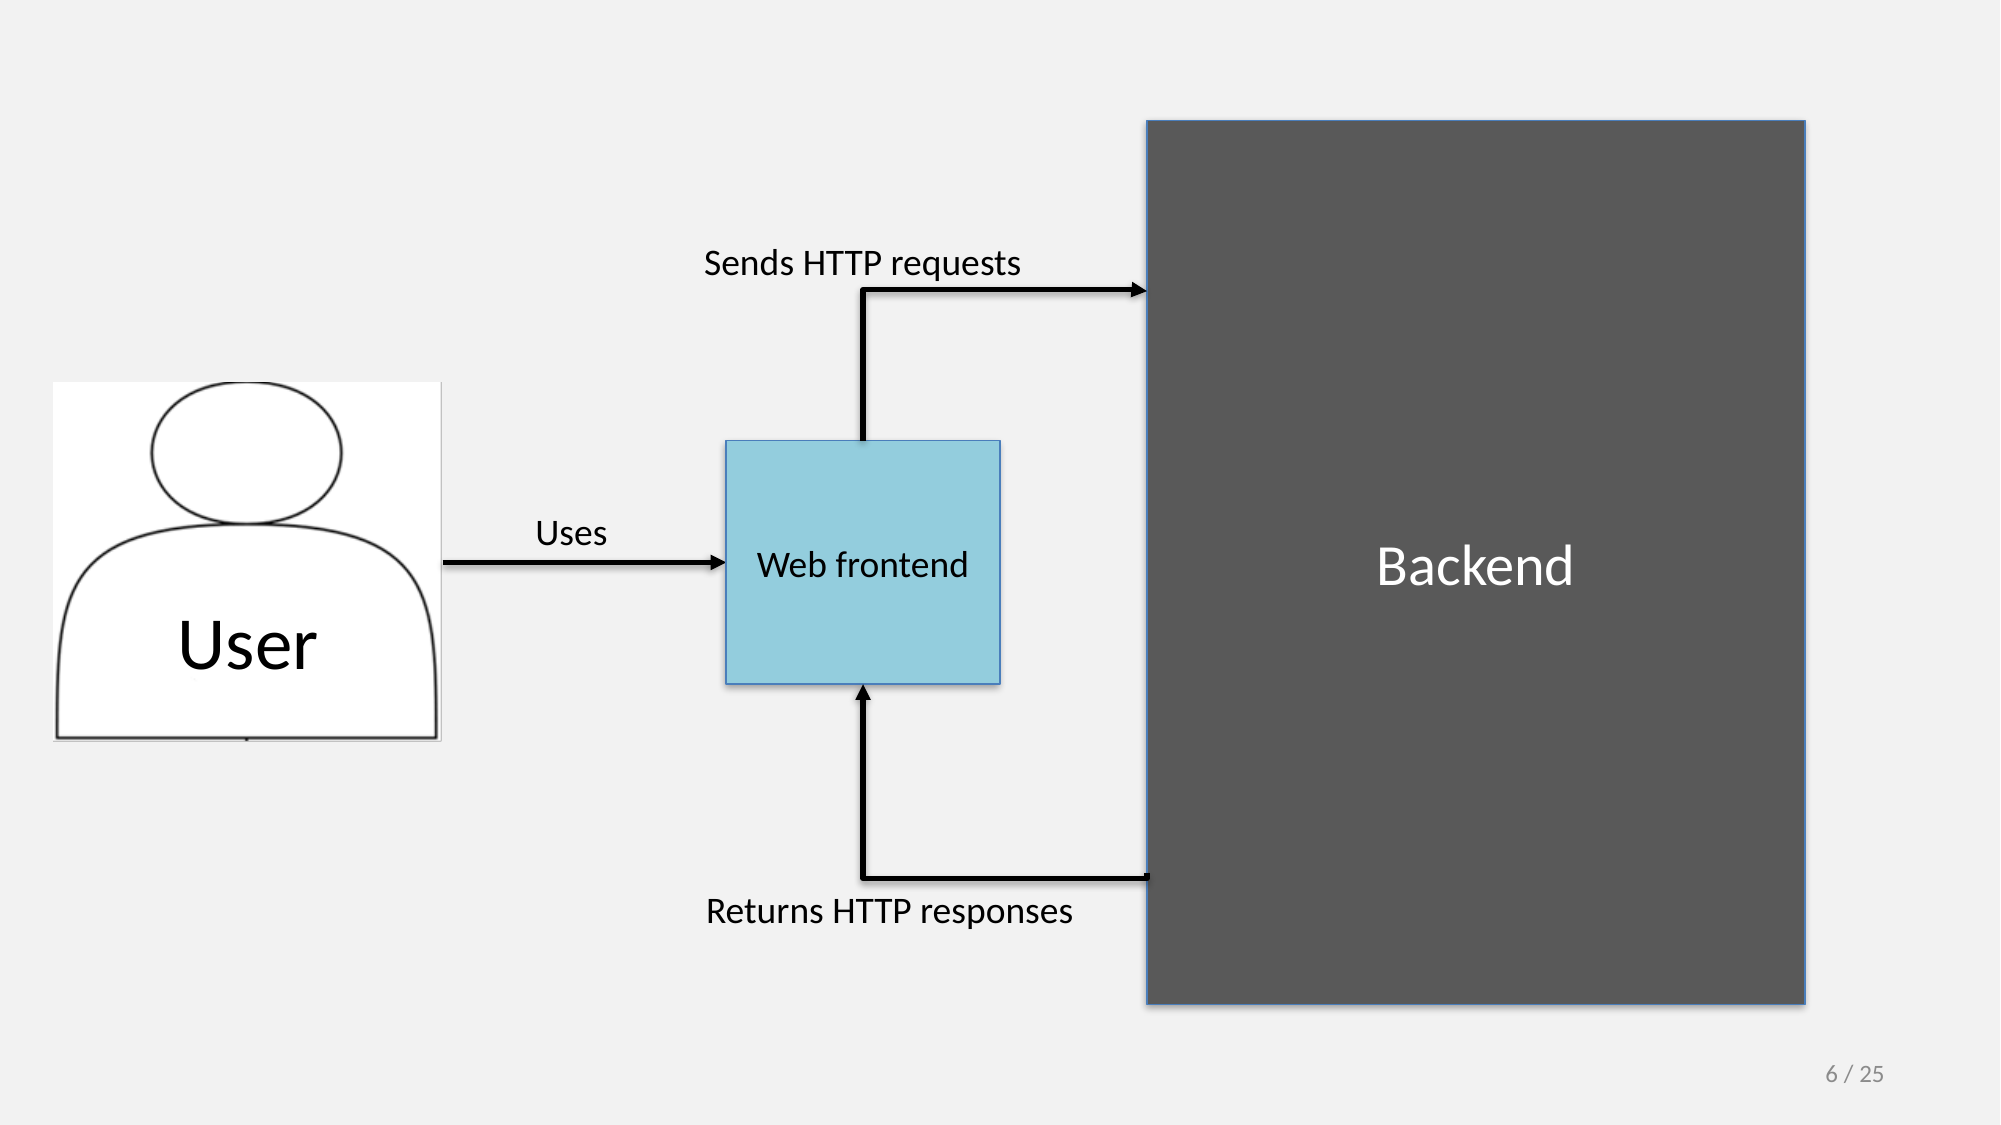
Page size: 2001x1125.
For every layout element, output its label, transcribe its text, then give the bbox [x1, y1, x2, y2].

text_box Backend [1146, 120, 1806, 1005]
picture [53, 382, 444, 743]
slide_number 6 / 25 [1433, 1042, 1900, 1103]
text_box Sends HTTP requests [636, 230, 925, 291]
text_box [862, 684, 1148, 874]
text_box Uses [490, 500, 653, 561]
text_box Web frontend [725, 440, 1001, 685]
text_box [930, 223, 1081, 509]
text_box Returns HTTP responses [663, 878, 1117, 939]
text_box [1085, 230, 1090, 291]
